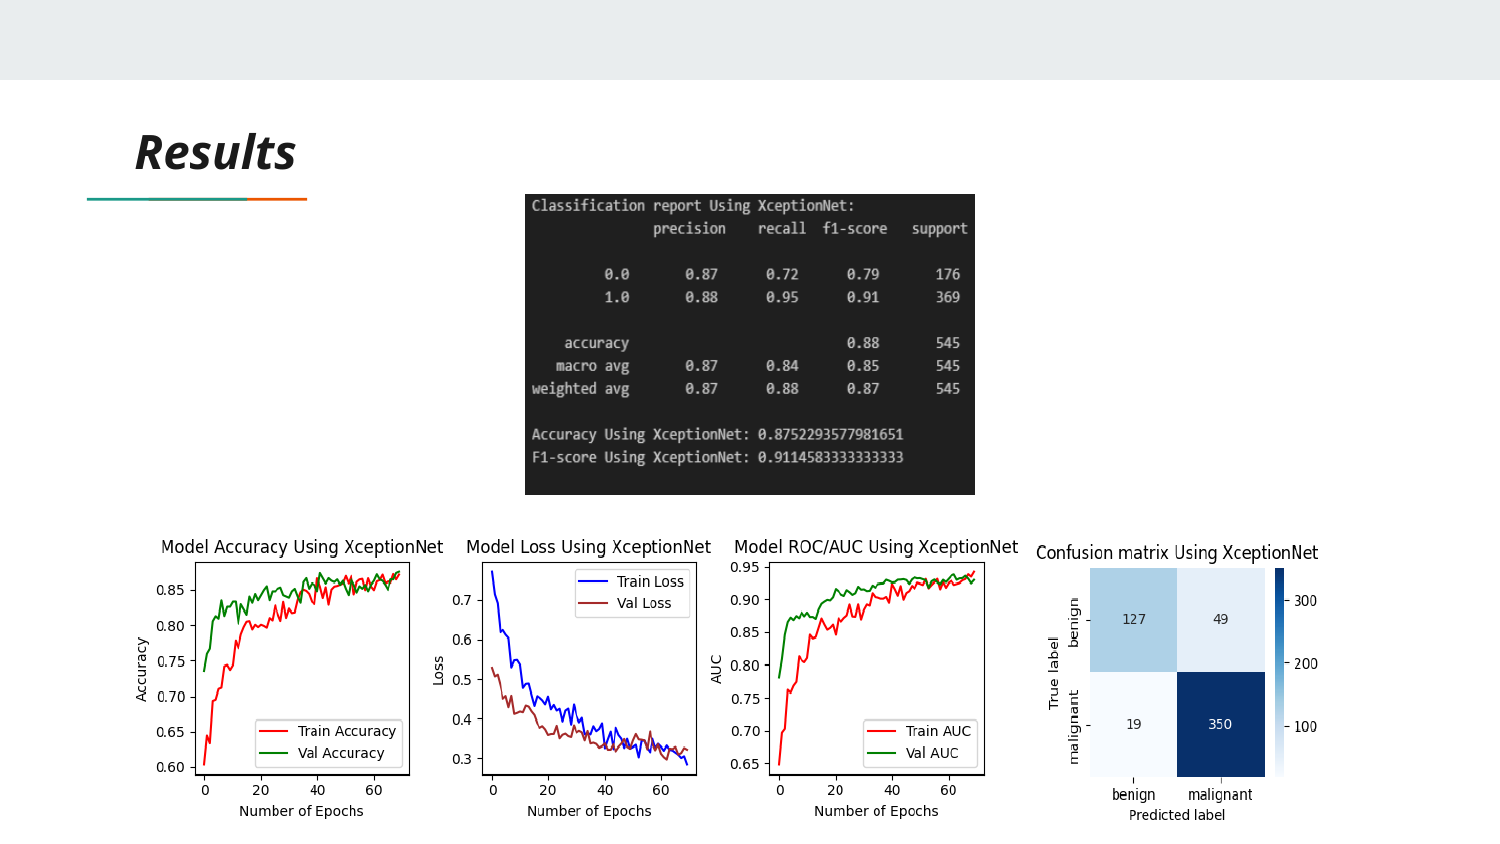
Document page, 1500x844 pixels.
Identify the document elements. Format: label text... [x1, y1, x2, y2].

picture [524, 194, 976, 495]
title Results [119, 106, 1381, 195]
picture [126, 529, 1328, 836]
